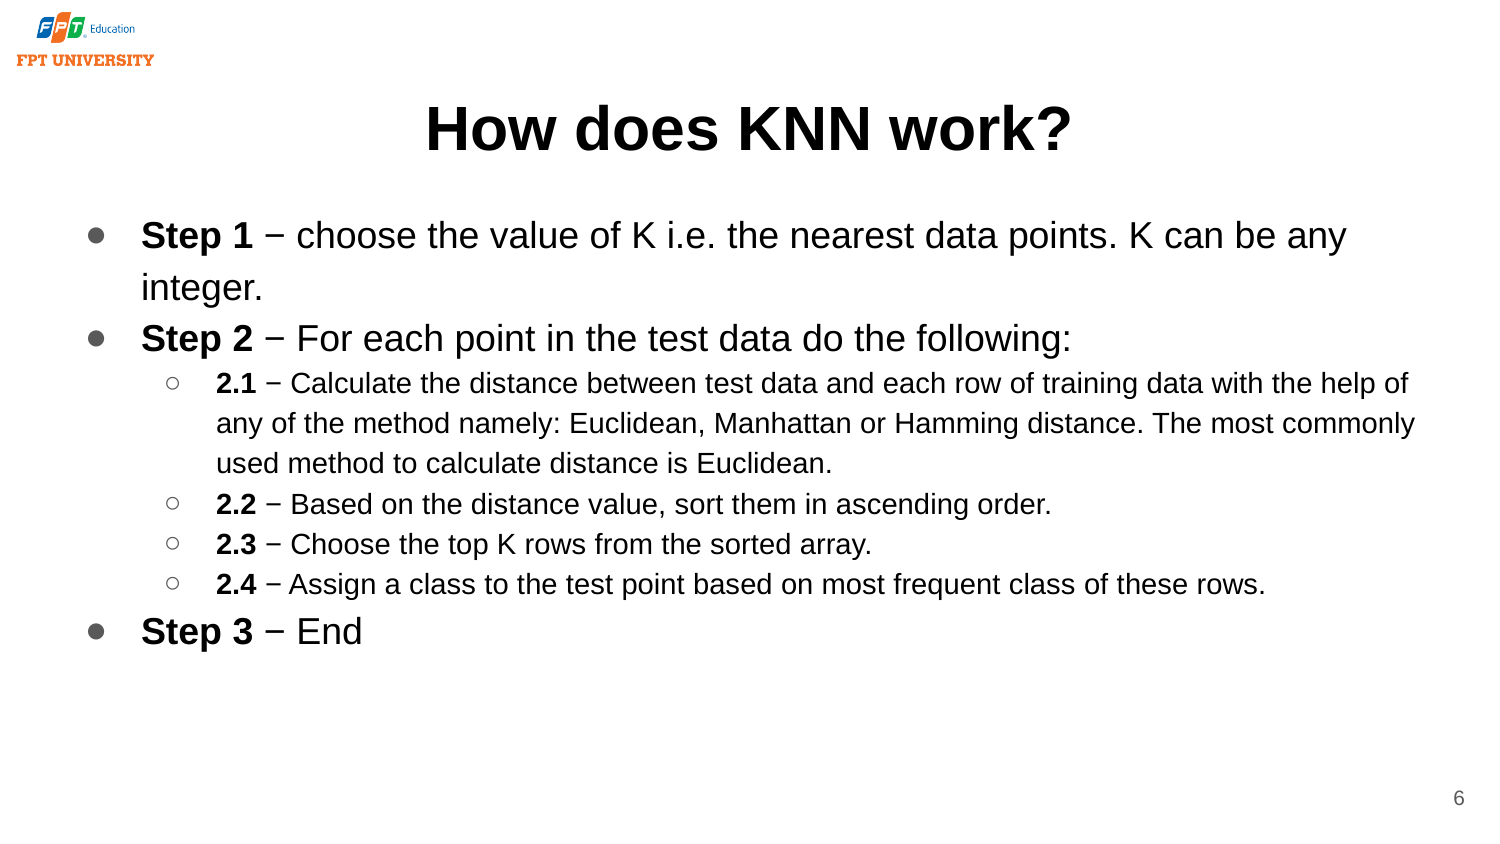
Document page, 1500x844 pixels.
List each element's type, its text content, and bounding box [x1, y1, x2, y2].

slide_number 6 [1449, 764, 1480, 830]
title How does KNN work? [51, 72, 1449, 167]
picture [11, 1, 160, 77]
list Step 1 − choose the value of K i.e. the nearest data points. K can be any integer. Step 2 − For each point in the test data do the following: 2.1 − Calculate the distance between test data and each row of training data with the help of any of the method namely: Euclidean, Manhattan or Hamming distance. The most commonly used method to calculate distance is Euclidean. 2.2 − Based on the distance value, sort them in ascending order. 2.3 − Choose the top K rows from the sorted array. 2.4 − Assign a class to the test point based on most frequent class of these rows. Step 3 − End [51, 189, 1449, 830]
